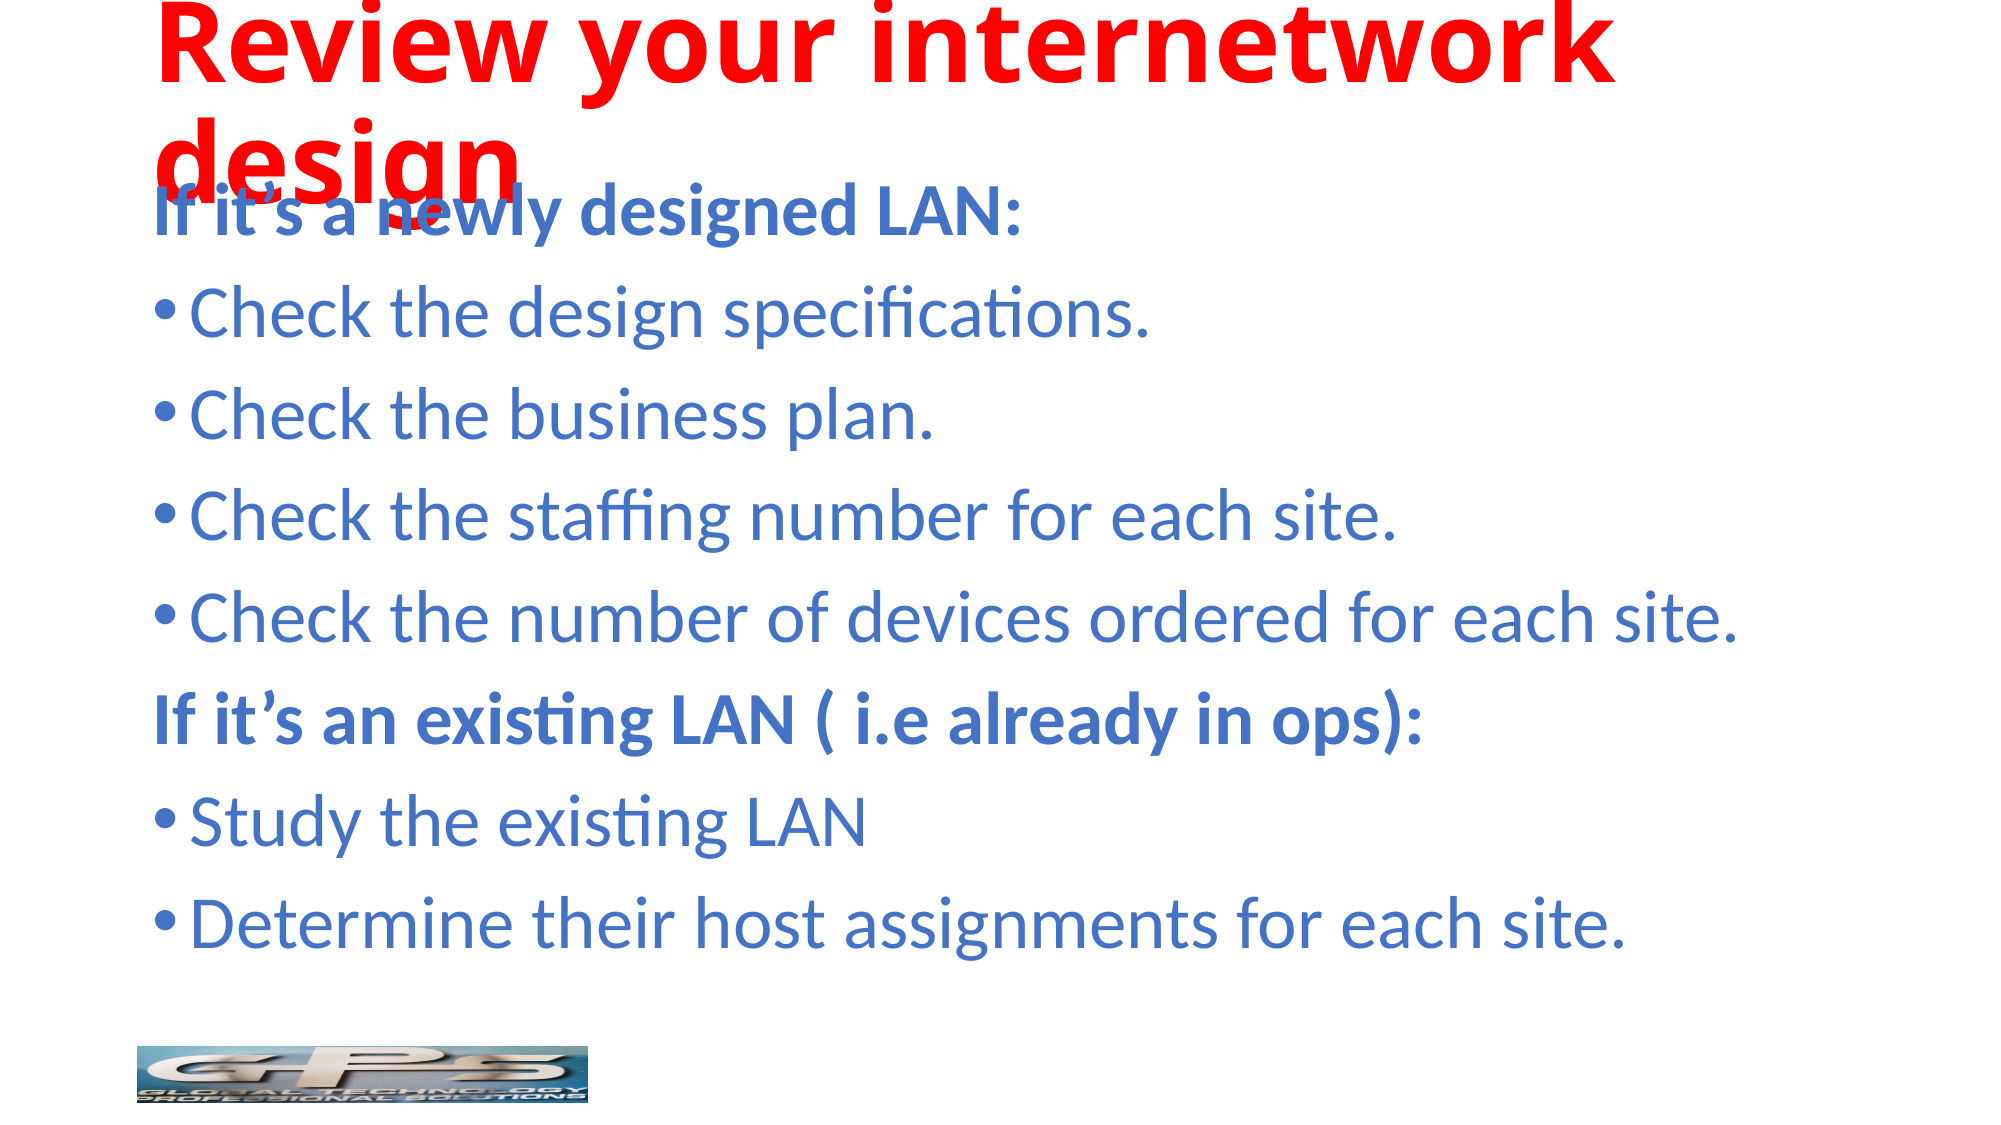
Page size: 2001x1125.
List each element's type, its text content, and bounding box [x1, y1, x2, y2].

list If it’s a newly designed LAN: Check the design specifications. Check the business plan. Check the staffing number for each site. Check the number of devices ordered for each site. If it’s an existing LAN ( i.e already in ops): Study the existing LAN Determine their host assignments for each site. [137, 163, 1863, 1014]
picture [137, 1046, 588, 1103]
title Review your internetwork design [137, 59, 1863, 154]
